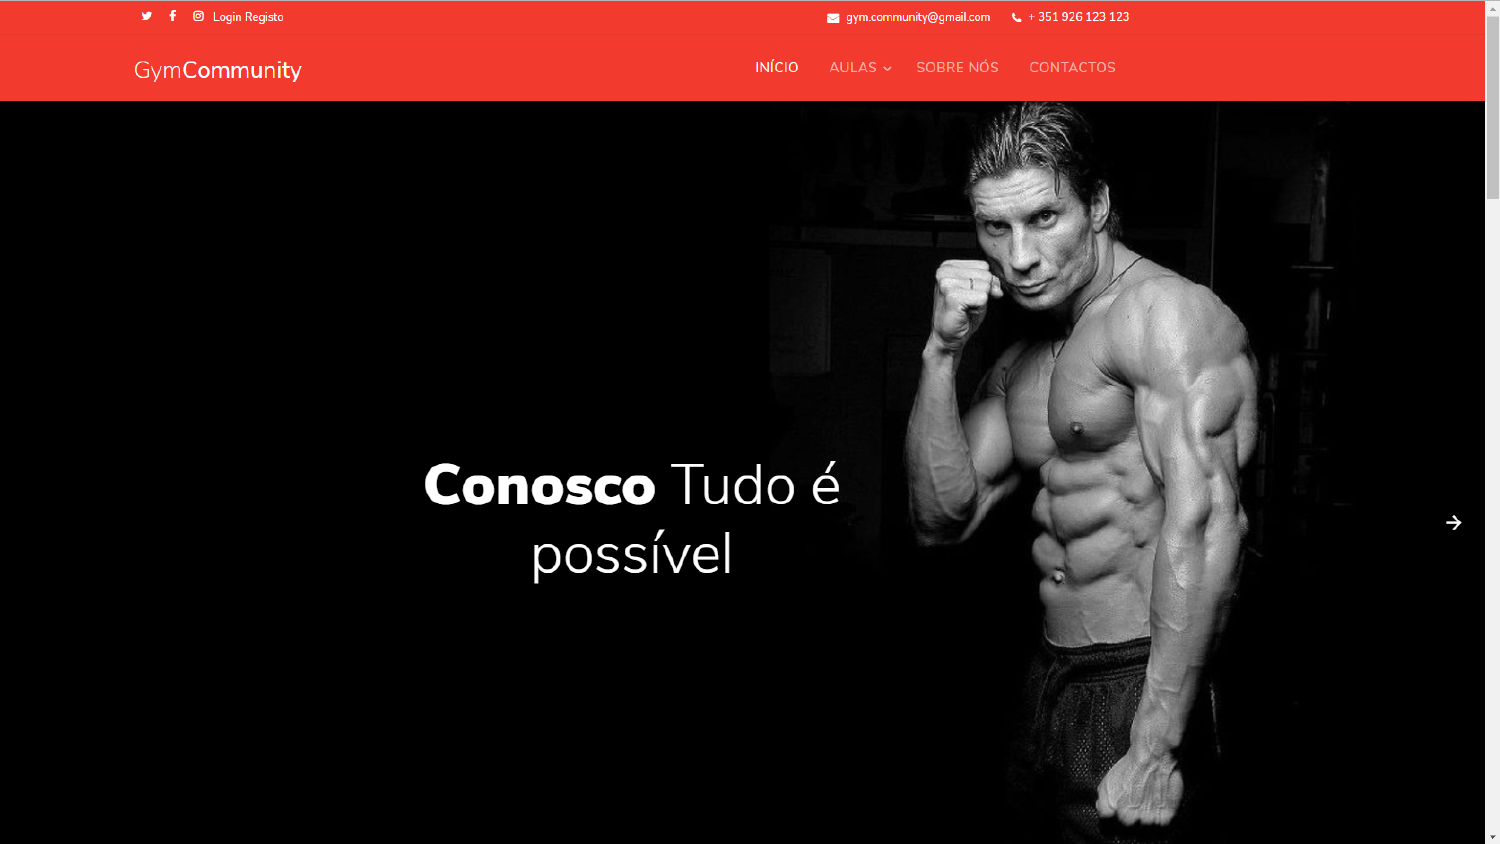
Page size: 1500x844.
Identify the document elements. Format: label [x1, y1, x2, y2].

list [0, 0, 1500, 844]
